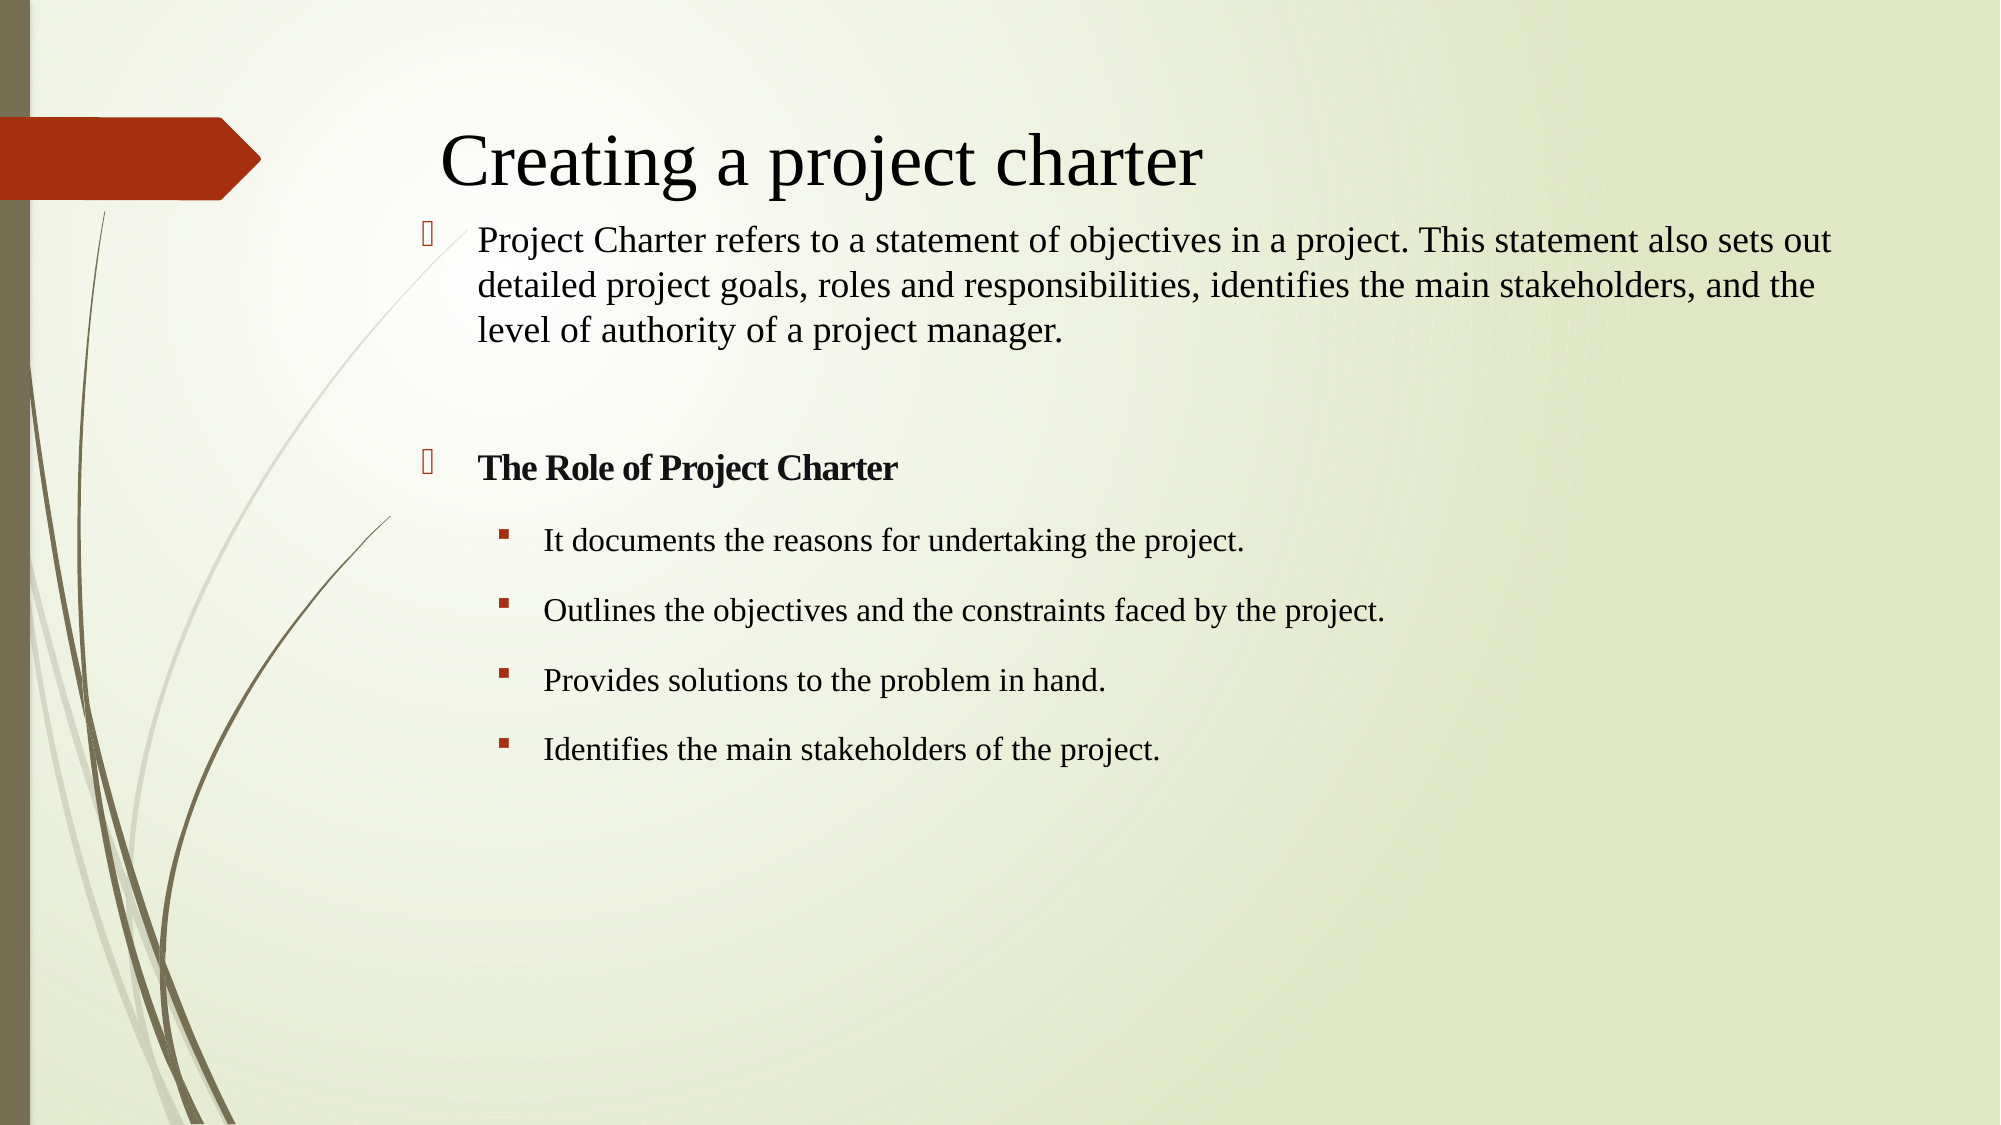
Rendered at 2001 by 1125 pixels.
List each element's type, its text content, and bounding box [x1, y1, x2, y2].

title Creating a project charter [425, 102, 1888, 313]
list Project Charter refers to a statement of objectives in a project. This statement also sets out detailed project goals, roles and responsibilities, identifies the main stakeholders, and the level of authority of a project manager. The Role of Project Charter It documents the reasons for undertaking the project. Outlines the objectives and the constraints faced by the project. Provides solutions to the problem in hand. Identifies the main stakeholders of the project. [406, 207, 1869, 828]
